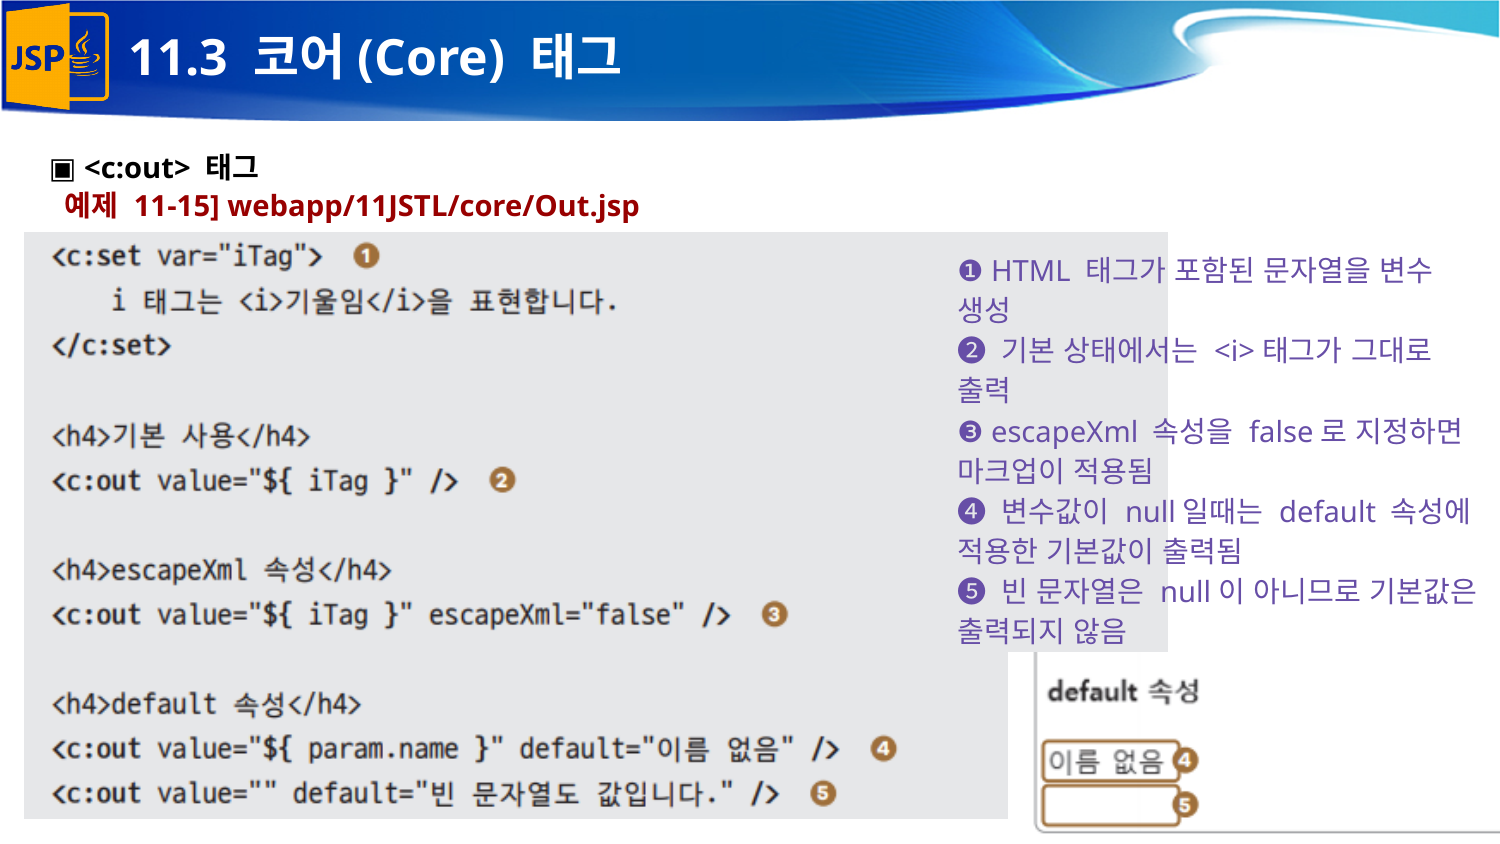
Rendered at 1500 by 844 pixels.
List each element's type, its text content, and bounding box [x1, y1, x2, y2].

title 11.3 코어(Core) 태그 [113, 10, 1500, 105]
picture [0, 0, 1500, 121]
text_box ▣ <c:out> 태그 [33, 117, 1432, 232]
text_box ❶ HTML 태그가 포함된 문자열을 변수 생성 ❷ 기본 상태에서는 <i>태그가 그대로 출력 ❸ escapeXml 속성을 false로 지정하면 마크업이 적용됨 ❹ 변수값이 null일때는 default 속성에 적용한 기본값이 출력됨 ❺ 빈 문자열은 null이 아니므로 기본값은 출력되지 않음 [1168, 232, 1500, 652]
picture [24, 231, 1500, 844]
text_box 예제 11-15] webapp/11JSTL/core/Out.jsp [49, 167, 943, 230]
